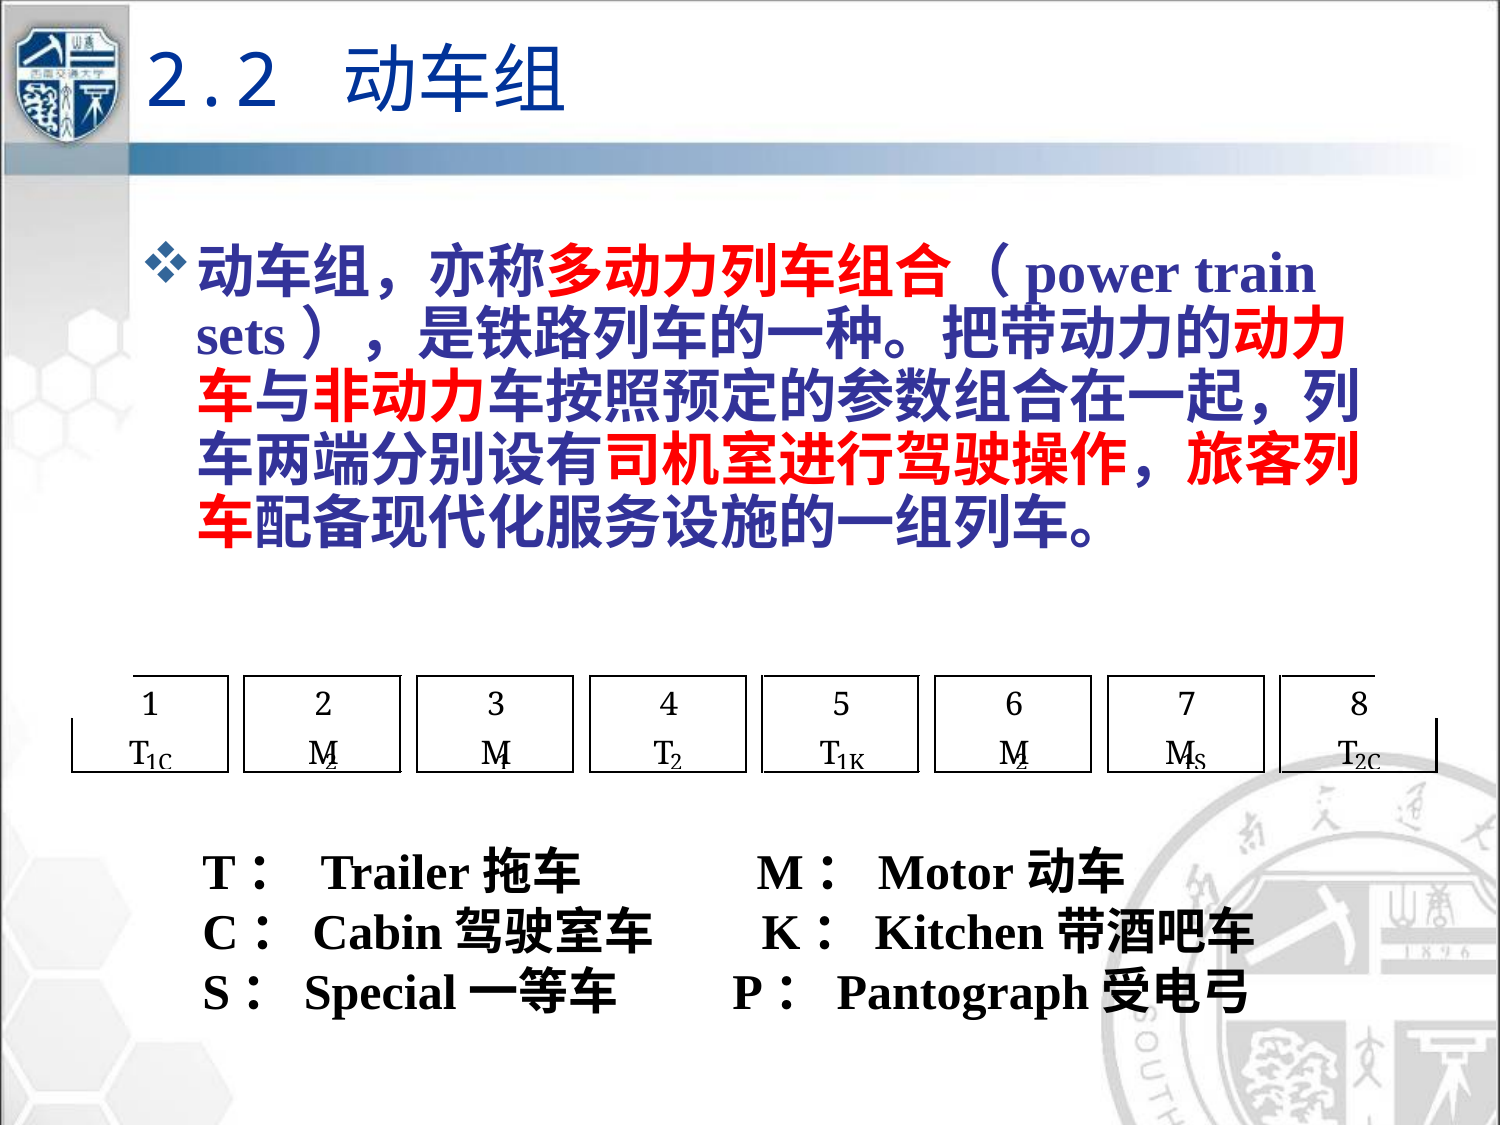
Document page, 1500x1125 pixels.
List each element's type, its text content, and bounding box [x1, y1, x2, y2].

text_box 2.2 动车组 [129, 24, 1130, 130]
text_box 动车组，亦称多动力列车组合（power train sets），是铁路列车的一种。把带动力的动力车与非动力车按照预定的参数组合在一起，列车两端分别设有司机室进行驾驶操作，旅客列车配备现代化服务设施的一组列车。 [124, 234, 1400, 607]
picture [0, 869, 1500, 1125]
text_box T： Trailer拖车 M：Motor动车 C：Cabin驾驶室车 K：Kitchen带酒吧车 S：Special一等车 P：Pantograph受电弓 [187, 877, 1405, 1027]
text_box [0, 609, 1500, 869]
picture [0, 0, 1500, 609]
